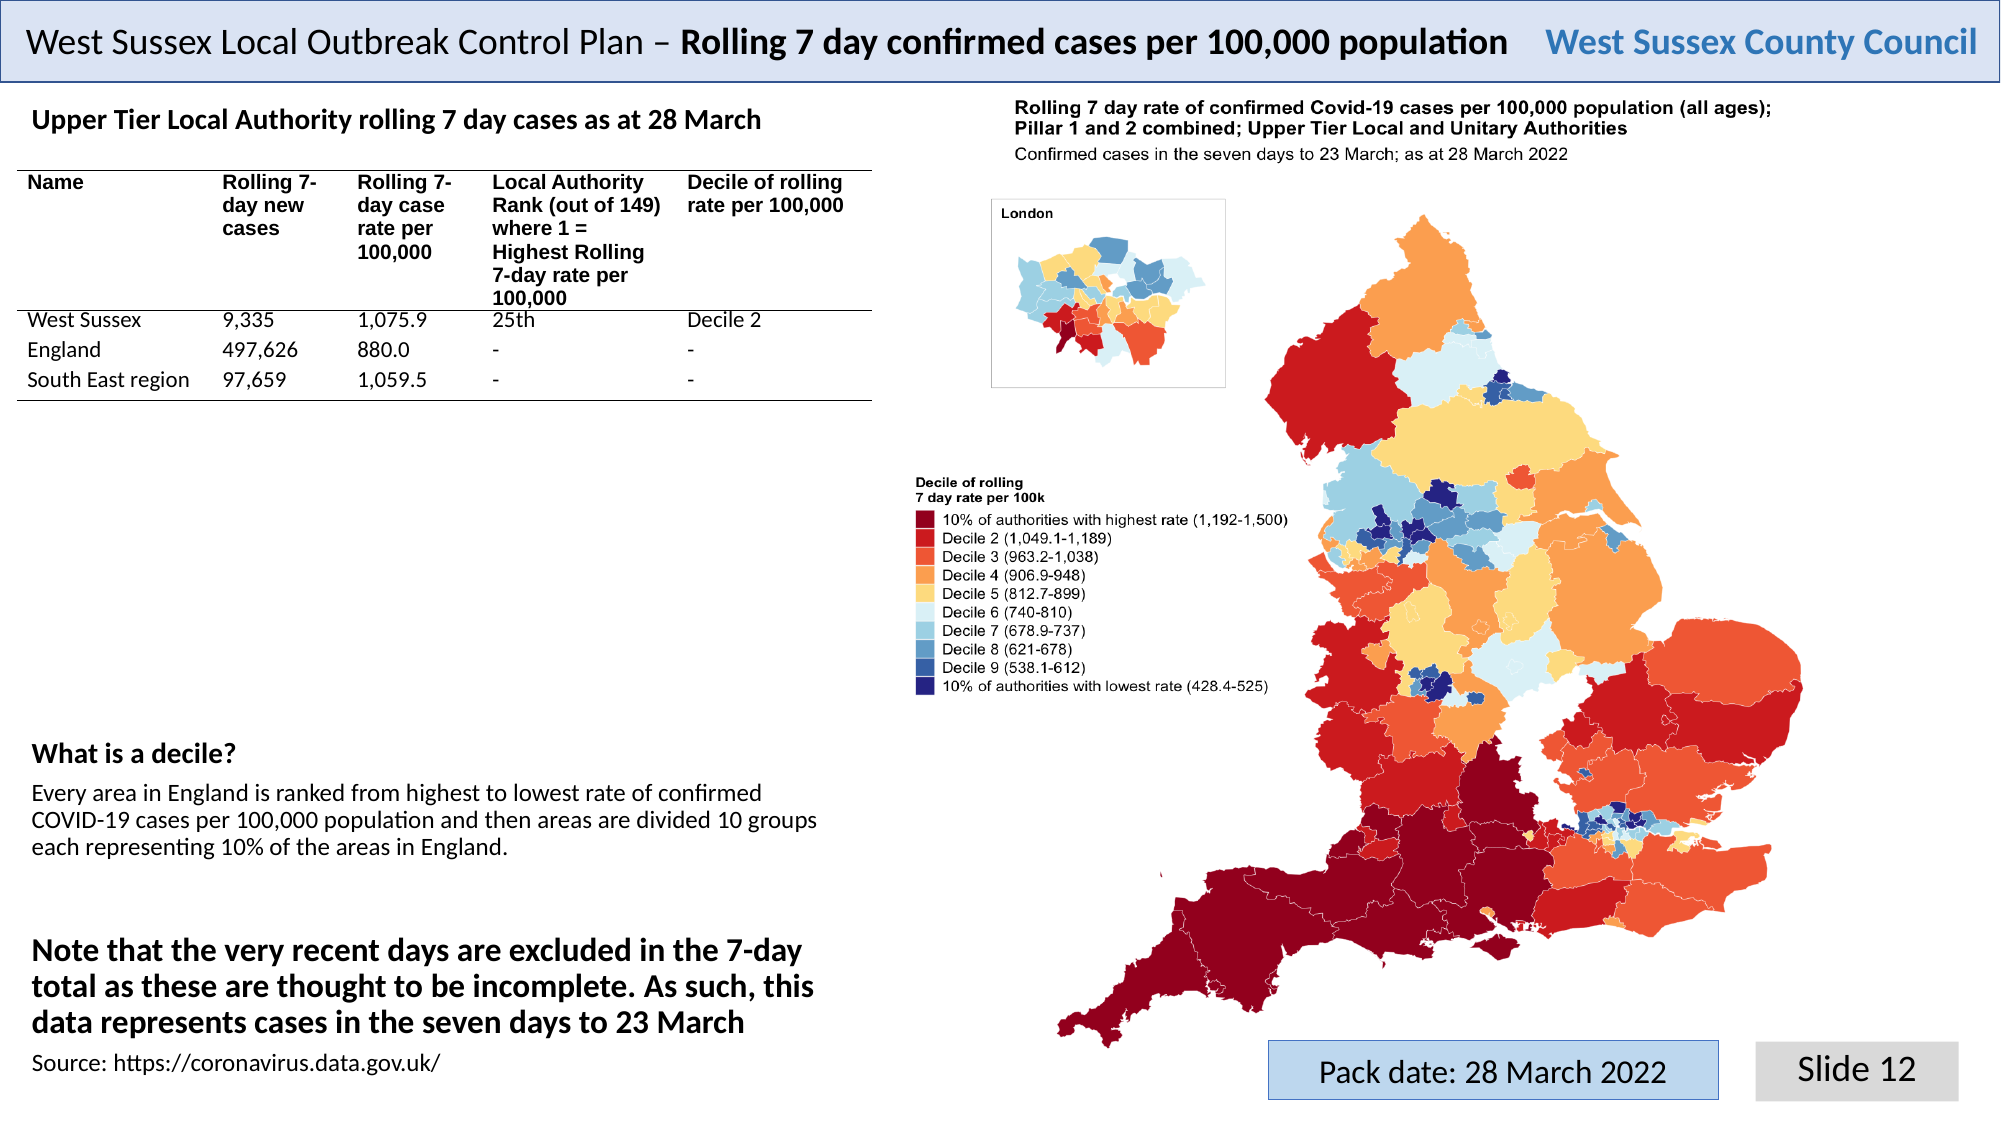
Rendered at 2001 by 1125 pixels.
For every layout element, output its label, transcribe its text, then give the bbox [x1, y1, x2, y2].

table_cell - [482, 370, 677, 400]
list Every area in England is ranked from highest to lowest rate of confirmed COVID-19 cases per 100,000 population and then areas are divided 10 groups each representing 10% of the areas in England. [16, 772, 853, 900]
table_cell - [482, 340, 677, 370]
table_cell South East region [17, 370, 212, 400]
table_cell England [17, 340, 212, 370]
table_cell 1,059.5 [347, 370, 482, 400]
table_header Rolling 7-day new cases [212, 171, 347, 310]
table_header Name [17, 171, 212, 310]
table_header Rolling 7-day case rate per 100,000 [347, 171, 482, 310]
table_header Decile of rolling rate per 100,000 [677, 171, 872, 310]
table_header Local Authority Rank (out of 149) where 1 = Highest Rolling 7-day rate per 100,000 [482, 171, 677, 310]
table_cell 9,335 [212, 311, 347, 340]
table_cell West Sussex [17, 311, 212, 340]
list Source: https://coronavirus.data.gov.uk/ [17, 1042, 660, 1103]
table_cell 25th [482, 311, 677, 340]
table_cell - [677, 370, 872, 400]
table_cell - [677, 340, 872, 370]
table_cell 880.0 [347, 340, 482, 370]
list Upper Tier Local Authority rolling 7 day cases as at 28 March [16, 97, 895, 173]
list Note that the very recent days are excluded in the 7-day total as these are thought to be incomplete. As such, this data represents cases in the seven days to 23 March [16, 925, 853, 1006]
table_cell Decile 2 [677, 311, 872, 340]
list What is a decile? [16, 731, 562, 772]
picture [895, 91, 1959, 1104]
table_cell 497,626 [212, 340, 347, 370]
table_cell 97,659 [212, 370, 347, 400]
table_cell 1,075.9 [347, 311, 482, 340]
